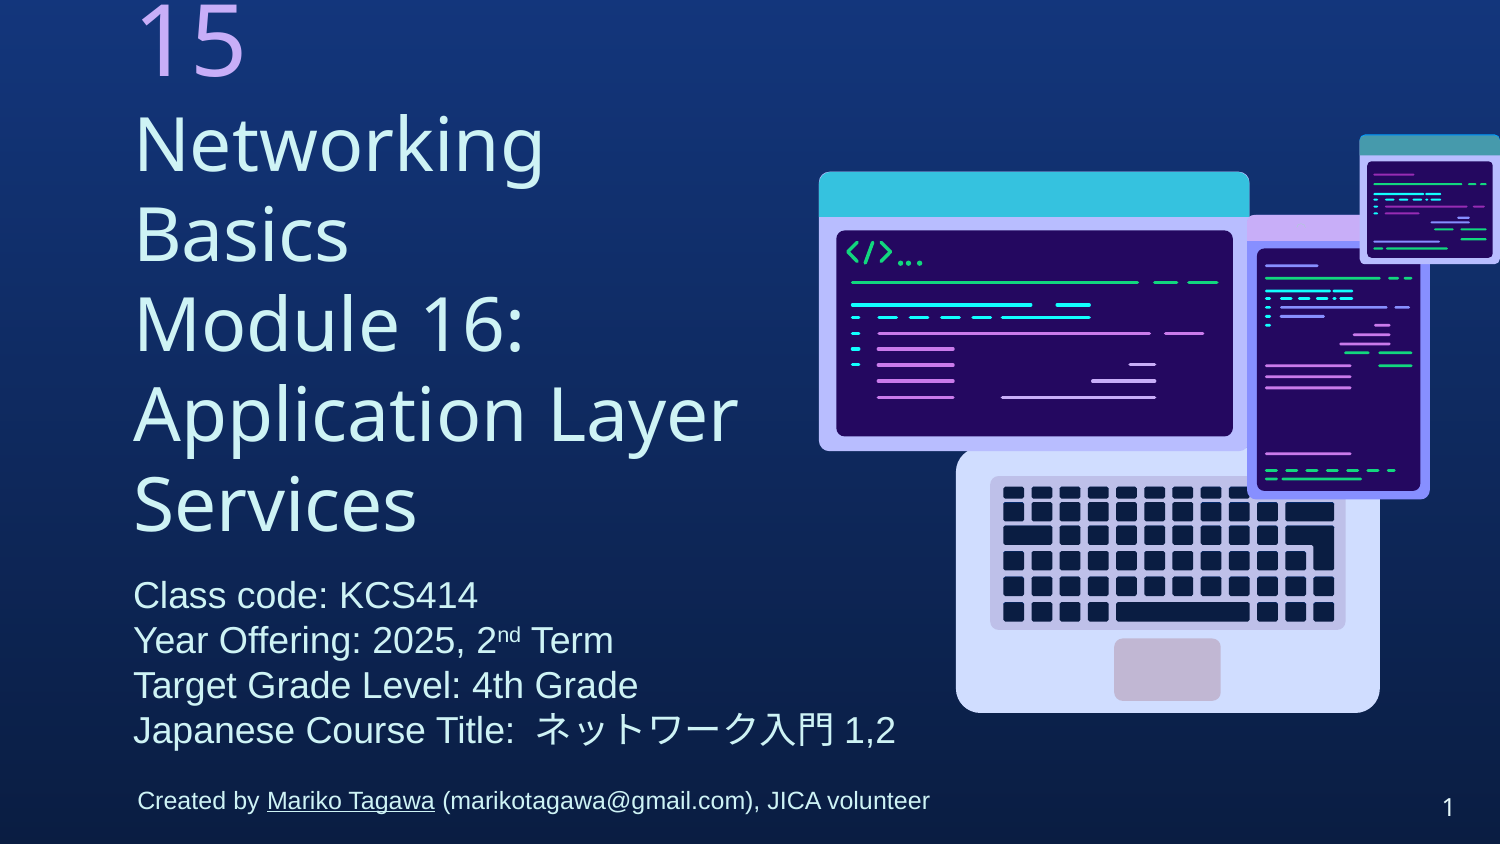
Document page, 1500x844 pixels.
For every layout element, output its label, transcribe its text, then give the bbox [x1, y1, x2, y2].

text_box [1378, 364, 1413, 368]
text_box [1003, 552, 1025, 571]
text_box [1285, 577, 1307, 597]
text_box [1228, 526, 1250, 545]
text_box [1144, 576, 1166, 597]
text_box [1087, 602, 1109, 622]
text_box [1200, 577, 1222, 597]
text_box [1172, 576, 1194, 597]
text_box [1373, 323, 1391, 327]
text_box [1359, 156, 1500, 265]
text_box [1200, 488, 1222, 499]
text_box [1144, 551, 1166, 571]
text_box [1114, 638, 1221, 701]
text_box [1425, 192, 1442, 196]
text_box [1264, 264, 1319, 268]
text_box [1116, 502, 1137, 522]
text_box [1031, 602, 1053, 622]
text_box [990, 476, 1346, 630]
text_box [1264, 364, 1352, 368]
text_box [836, 230, 1233, 437]
text_box [1172, 551, 1194, 571]
text_box [1116, 525, 1137, 545]
text_box [1264, 386, 1352, 390]
text_box [905, 260, 912, 266]
text_box [1264, 289, 1332, 293]
text_box [1059, 502, 1081, 522]
text_box [1285, 603, 1307, 622]
text_box [1257, 552, 1278, 571]
text_box [1373, 192, 1425, 196]
text_box [1059, 525, 1081, 545]
text_box [1031, 576, 1053, 597]
text_box [1228, 503, 1250, 522]
text_box Created by Mariko Tagawa (marikotagawa@gmail.com), JICA volunteer [122, 777, 993, 823]
text_box [1003, 486, 1025, 499]
text_box [1352, 333, 1391, 337]
text_box [1281, 477, 1363, 481]
title 15 Networking Basics Module 16: Application Layer Services [118, 166, 788, 555]
text_box [1059, 551, 1081, 571]
text_box [1228, 488, 1250, 499]
text_box [1367, 161, 1493, 258]
text_box [1003, 577, 1025, 597]
text_box [1339, 342, 1391, 346]
text_box [1247, 241, 1430, 500]
text_box [818, 171, 1250, 217]
text_box [818, 217, 1248, 452]
text_box [1144, 502, 1166, 522]
text_box [1378, 351, 1413, 355]
text_box [1144, 486, 1166, 499]
text_box [1264, 276, 1381, 280]
text_box [1059, 486, 1081, 499]
text_box [1087, 486, 1109, 499]
text_box [1264, 452, 1352, 456]
text_box [1059, 602, 1081, 622]
text_box [955, 449, 1380, 713]
text_box [1313, 603, 1335, 622]
text_box [1279, 314, 1325, 318]
text_box [1257, 603, 1278, 622]
text_box [1264, 375, 1352, 379]
text_box [1031, 551, 1053, 571]
text_box [1144, 525, 1166, 545]
text_box [1247, 214, 1359, 241]
text_box [916, 260, 923, 266]
text_box [1116, 576, 1137, 597]
text_box [1200, 503, 1222, 522]
text_box [1256, 248, 1421, 491]
text_box [1087, 525, 1109, 545]
text_box [1003, 603, 1025, 622]
text_box [1200, 526, 1222, 545]
text_box [1087, 551, 1109, 571]
text_box [1003, 503, 1025, 522]
text_box [1285, 526, 1335, 571]
text_box [1343, 351, 1370, 355]
text_box [1332, 289, 1354, 293]
footer 1 [964, 786, 1471, 832]
text_box [1059, 576, 1081, 597]
text_box [1087, 576, 1109, 597]
subtitle Class code: KCS414 Year Offering: 2025, 2nd Term Target Grade Level: 4th Grade Japanese Course Title: ネットワーク入門1,2 [118, 555, 922, 767]
text_box [1116, 486, 1137, 499]
text_box [1285, 503, 1335, 522]
text_box [1031, 486, 1053, 499]
text_box [1228, 577, 1250, 597]
text_box [1031, 502, 1053, 522]
text_box [1116, 602, 1250, 622]
text_box [1359, 135, 1500, 156]
text_box [1313, 577, 1335, 597]
text_box [1172, 525, 1194, 545]
text_box [1172, 502, 1194, 522]
text_box [1116, 551, 1137, 571]
text_box [1264, 477, 1279, 481]
text_box [1200, 552, 1222, 571]
text_box [897, 260, 904, 266]
text_box [1403, 276, 1413, 280]
text_box [1228, 552, 1250, 571]
text_box [1257, 526, 1278, 545]
text_box [1388, 276, 1400, 280]
text_box [1172, 486, 1194, 499]
text_box [1257, 577, 1278, 597]
text_box [1257, 503, 1278, 522]
text_box [1087, 502, 1109, 522]
text_box [1003, 525, 1053, 545]
